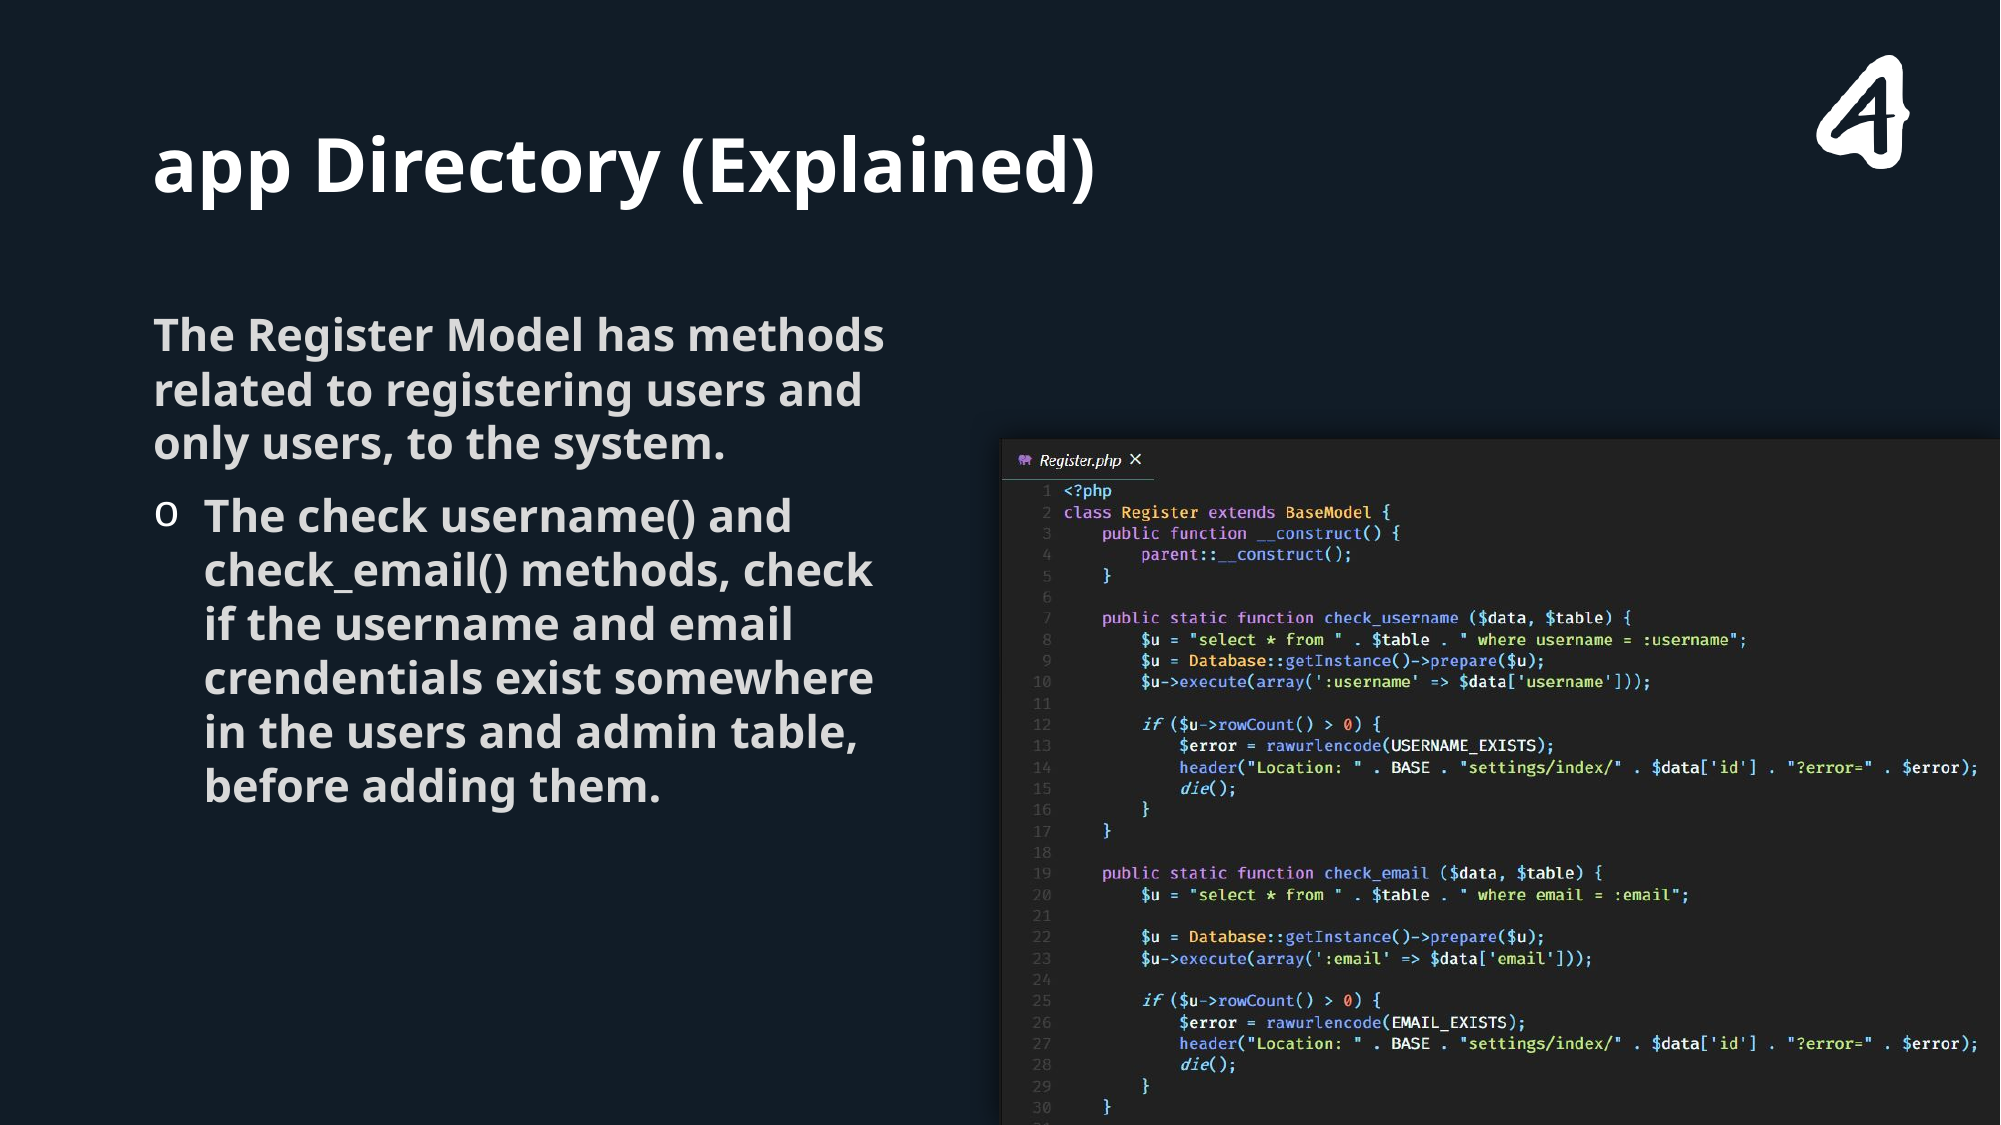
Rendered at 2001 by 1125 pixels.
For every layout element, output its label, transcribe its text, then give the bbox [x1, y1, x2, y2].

picture [999, 438, 2000, 1125]
list The Register Model has methods related to registering users and only users, to the system. The check username() and check_email() methods, check if the username and email crendentials exist somewhere in the users and admin table, before adding them. [137, 299, 905, 911]
title app Directory (Explained) [137, 59, 1863, 278]
picture [1805, 55, 1920, 169]
